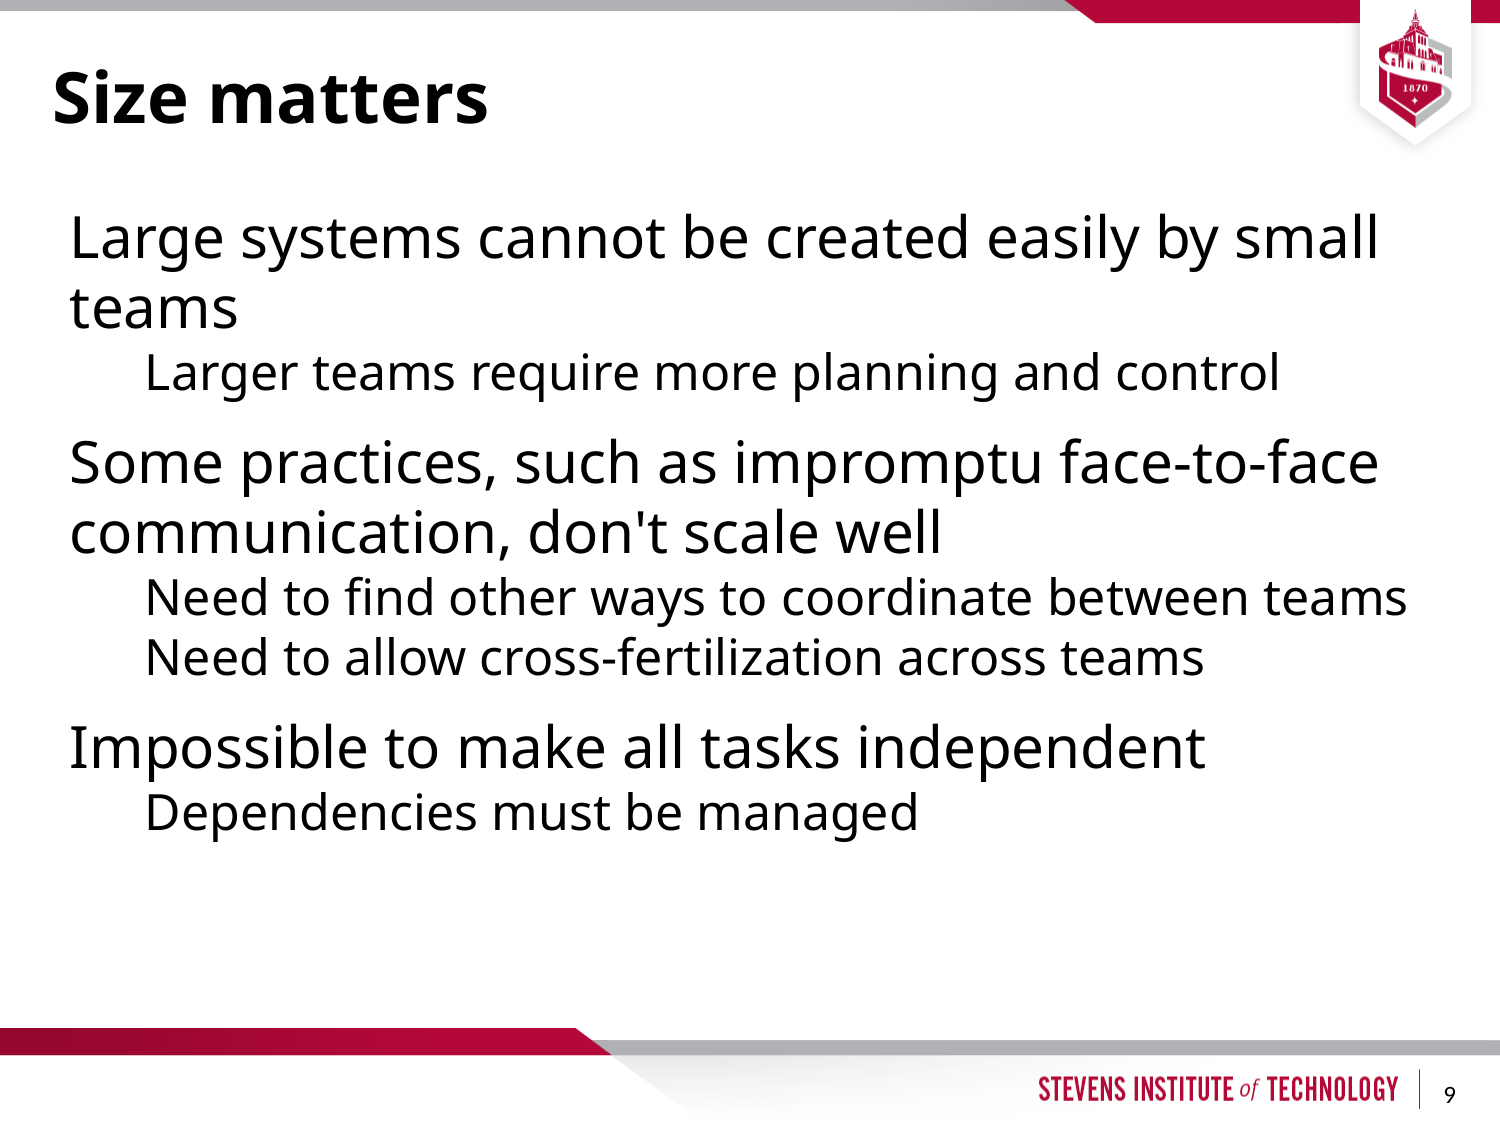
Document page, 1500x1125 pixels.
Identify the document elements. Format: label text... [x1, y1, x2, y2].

title Size matters [37, 45, 1338, 172]
slide_number 9 [1428, 1071, 1490, 1108]
picture [0, 0, 1500, 160]
picture [0, 1028, 1500, 1125]
list Large systems cannot be created easily by small teams Larger teams require more planning and control Some practices, such as impromptu face-to-face communication, don't scale well Need to find other ways to coordinate between teams Need to allow cross-fertilization across teams Impossible to make all tasks independent Dependencies must be managed [55, 192, 1443, 934]
